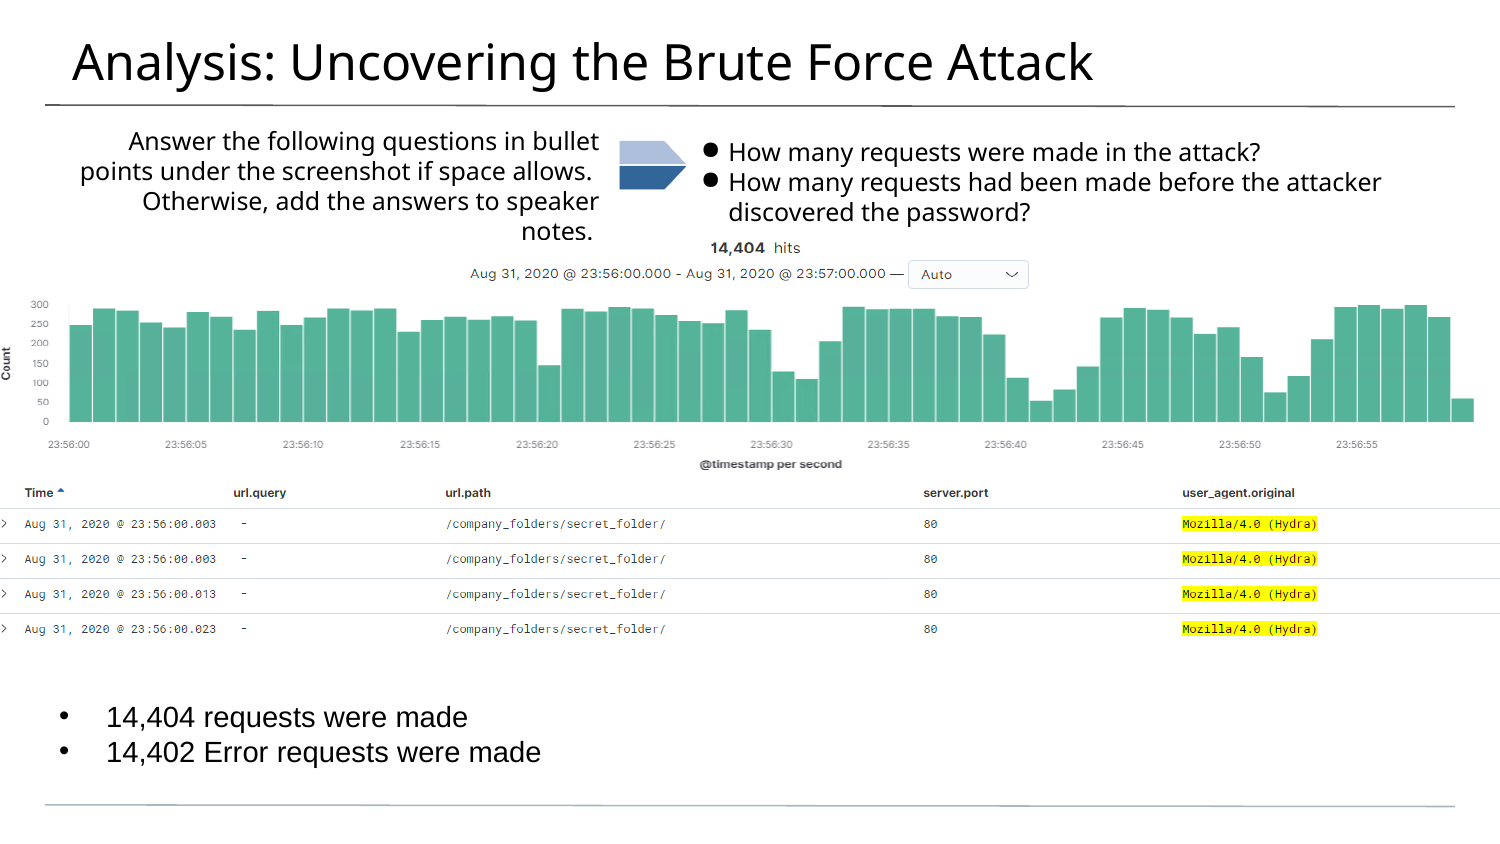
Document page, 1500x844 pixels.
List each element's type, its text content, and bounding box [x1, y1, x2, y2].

picture [0, 240, 1500, 639]
picture [616, 136, 687, 192]
title Analysis: Uncovering the Brute Force Attack [0, 0, 1500, 88]
text_box 14,404 requests were made 14,402 Error requests were made [44, 690, 558, 776]
subtitle Answer the following questions in bullet points under the screenshot if space allows. Otherwise, add the answers to speaker notes. [0, 110, 675, 239]
subtitle How many requests were made in the attack? How many requests had been made before the attacker discovered the password? [600, 121, 1500, 240]
